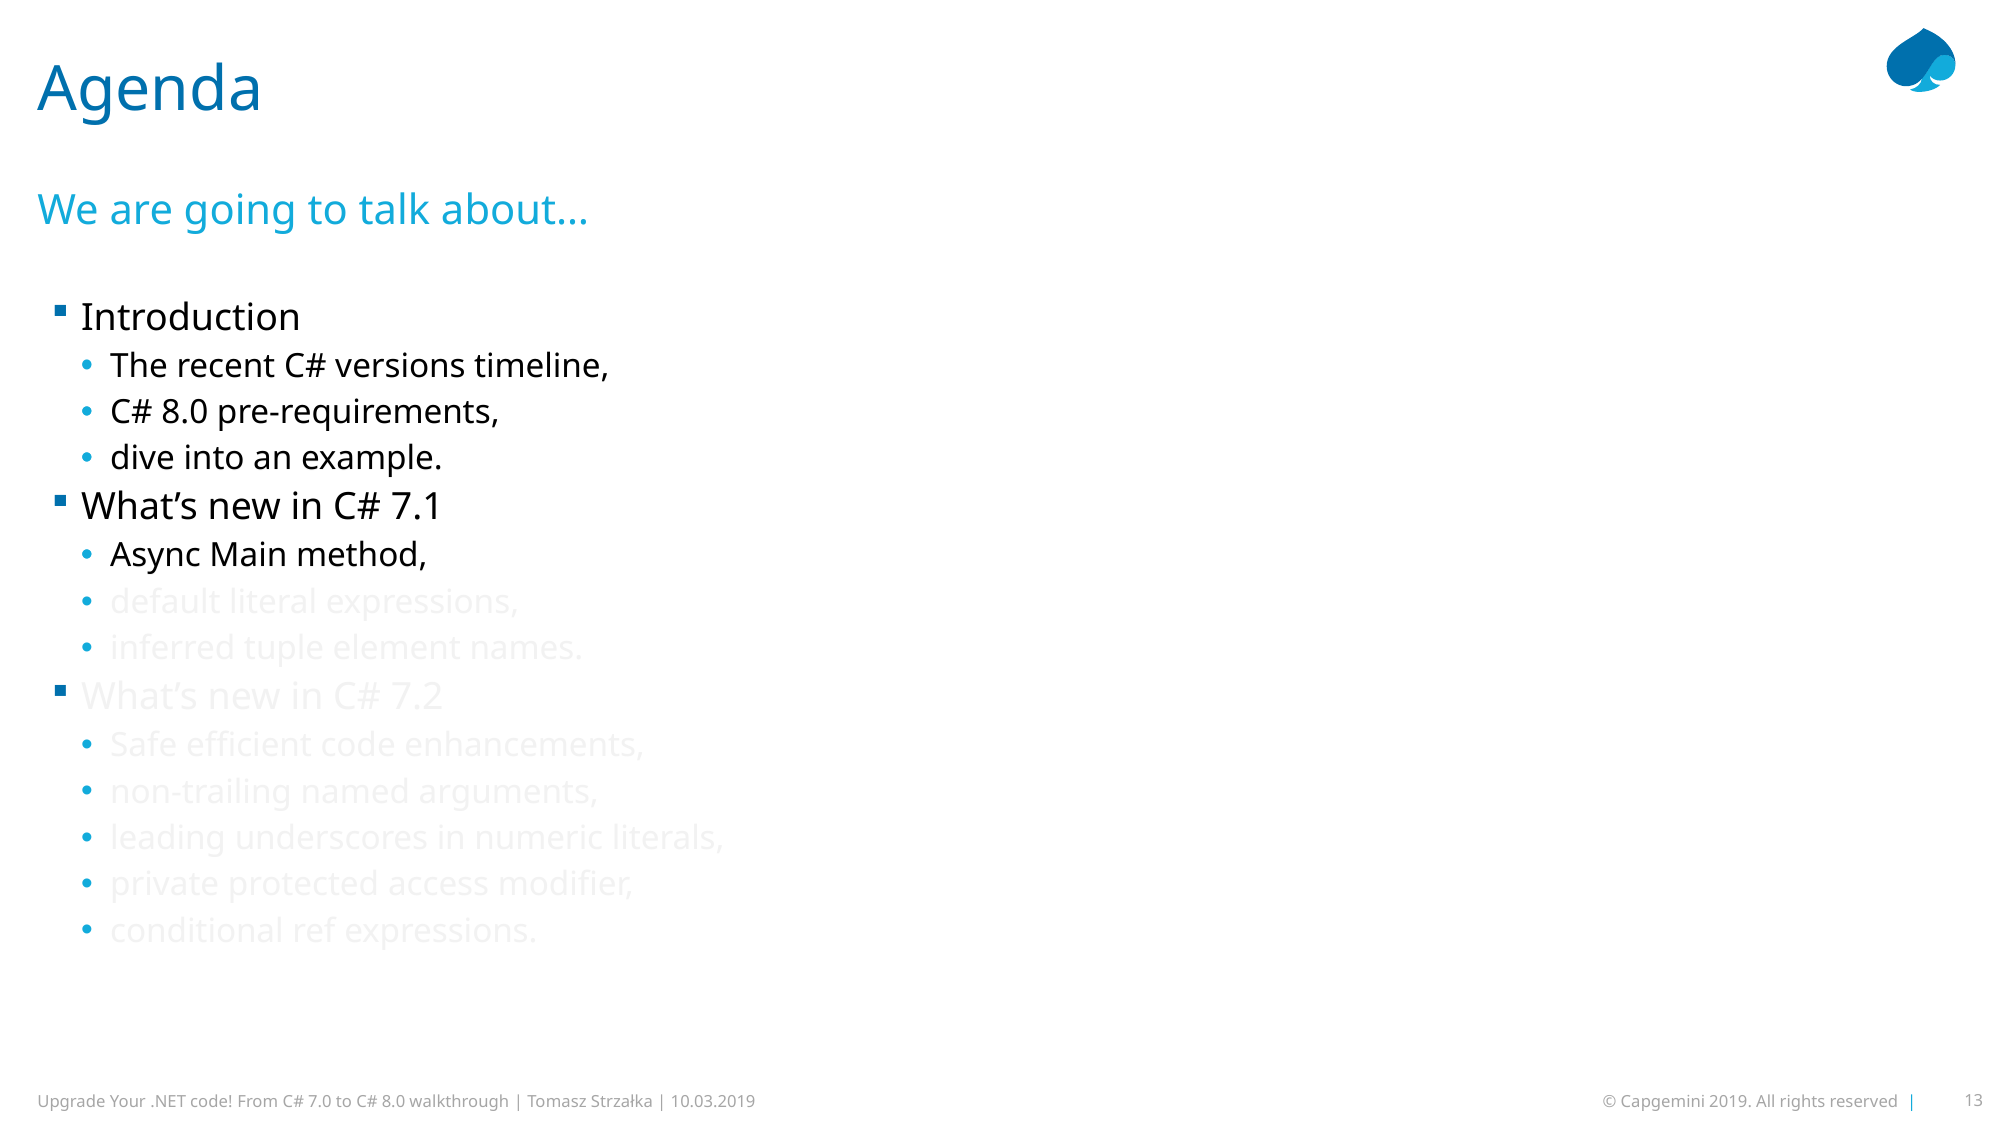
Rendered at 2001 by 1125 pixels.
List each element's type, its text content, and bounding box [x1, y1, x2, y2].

title Agenda [37, 0, 1863, 182]
list We are going to talk about… [37, 188, 1957, 272]
text_box Introduction The recent C# versions timeline, C# 8.0 pre-requirements, dive into an example. What’s new in C# 7.1 Async Main method, [37, 297, 1957, 1031]
